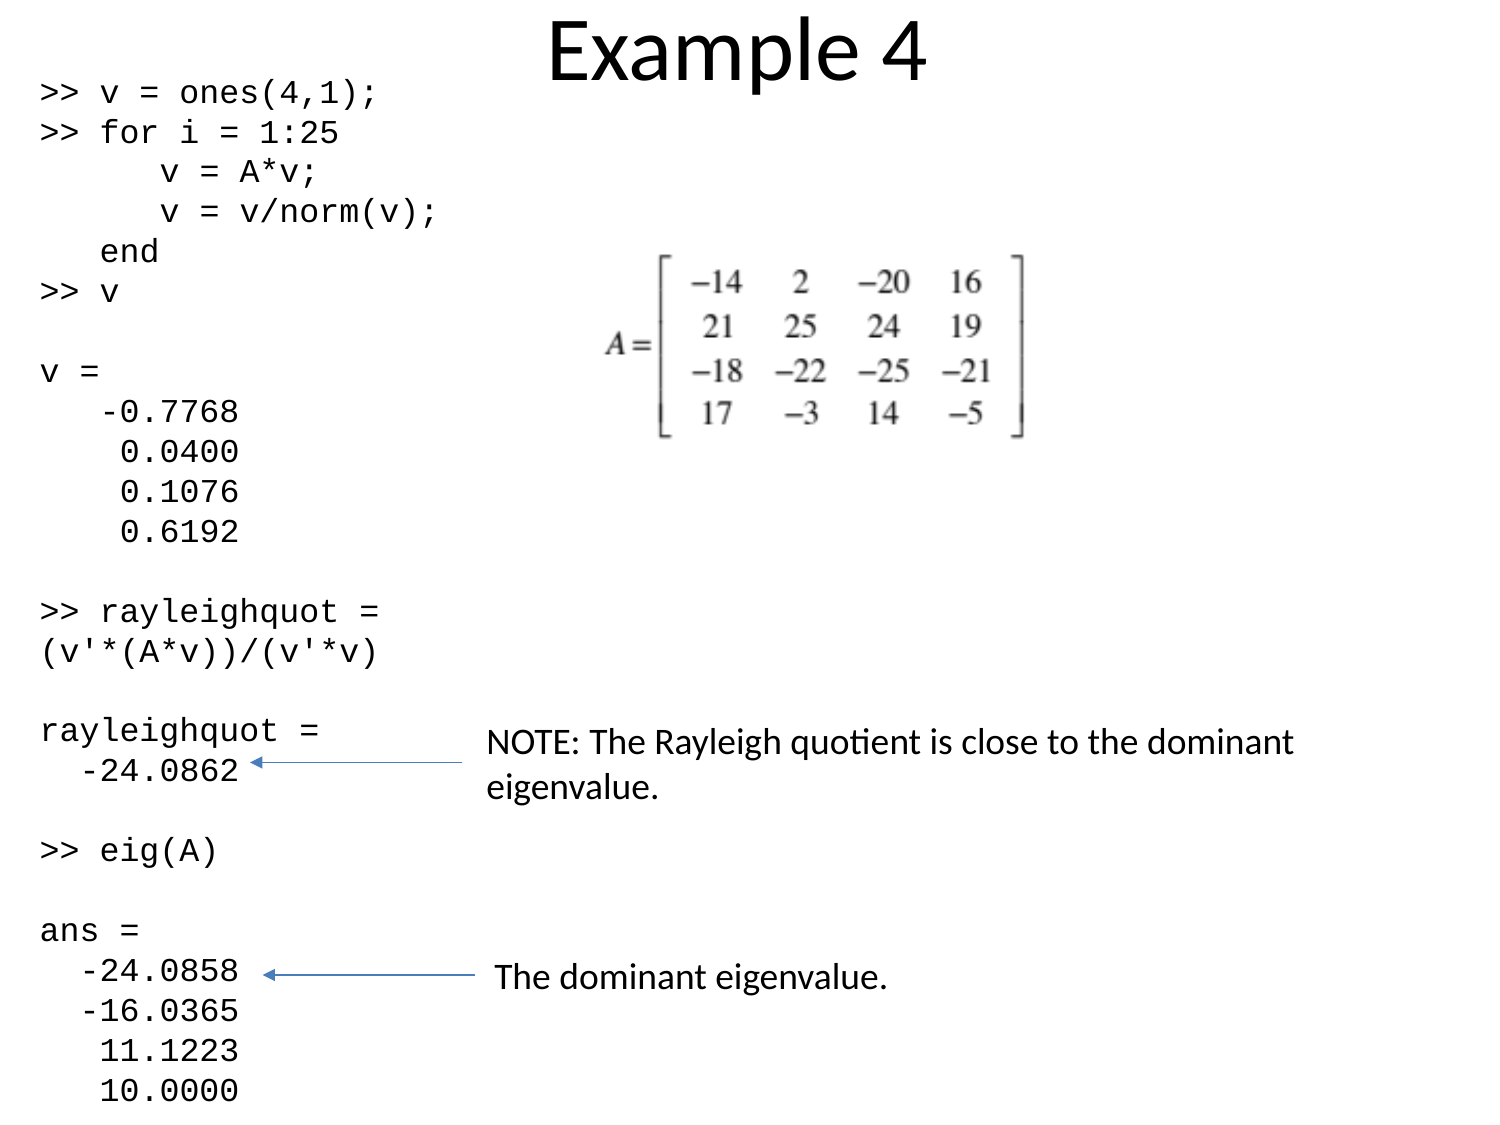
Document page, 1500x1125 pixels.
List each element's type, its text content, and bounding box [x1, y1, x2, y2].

text_box >> v = ones(4,1); >> for i = 1:25 v = A*v; v = v/norm(v); end >> v v = -0.7768 0.0400 0.1076 0.6192 >> rayleighquot = (v'*(A*v))/(v'*v) rayleighquot = -24.0862 >> eig(A) ans = -24.0858 -16.0365 11.1223 10.0000 [24, 62, 713, 1116]
title Example 4 [62, 0, 1413, 138]
text_box NOTE: The Rayleigh quotient is close to the dominant eigenvalue. [471, 709, 1311, 815]
text_box The dominant eigenvalue. [479, 944, 1022, 1005]
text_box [599, 249, 1026, 443]
